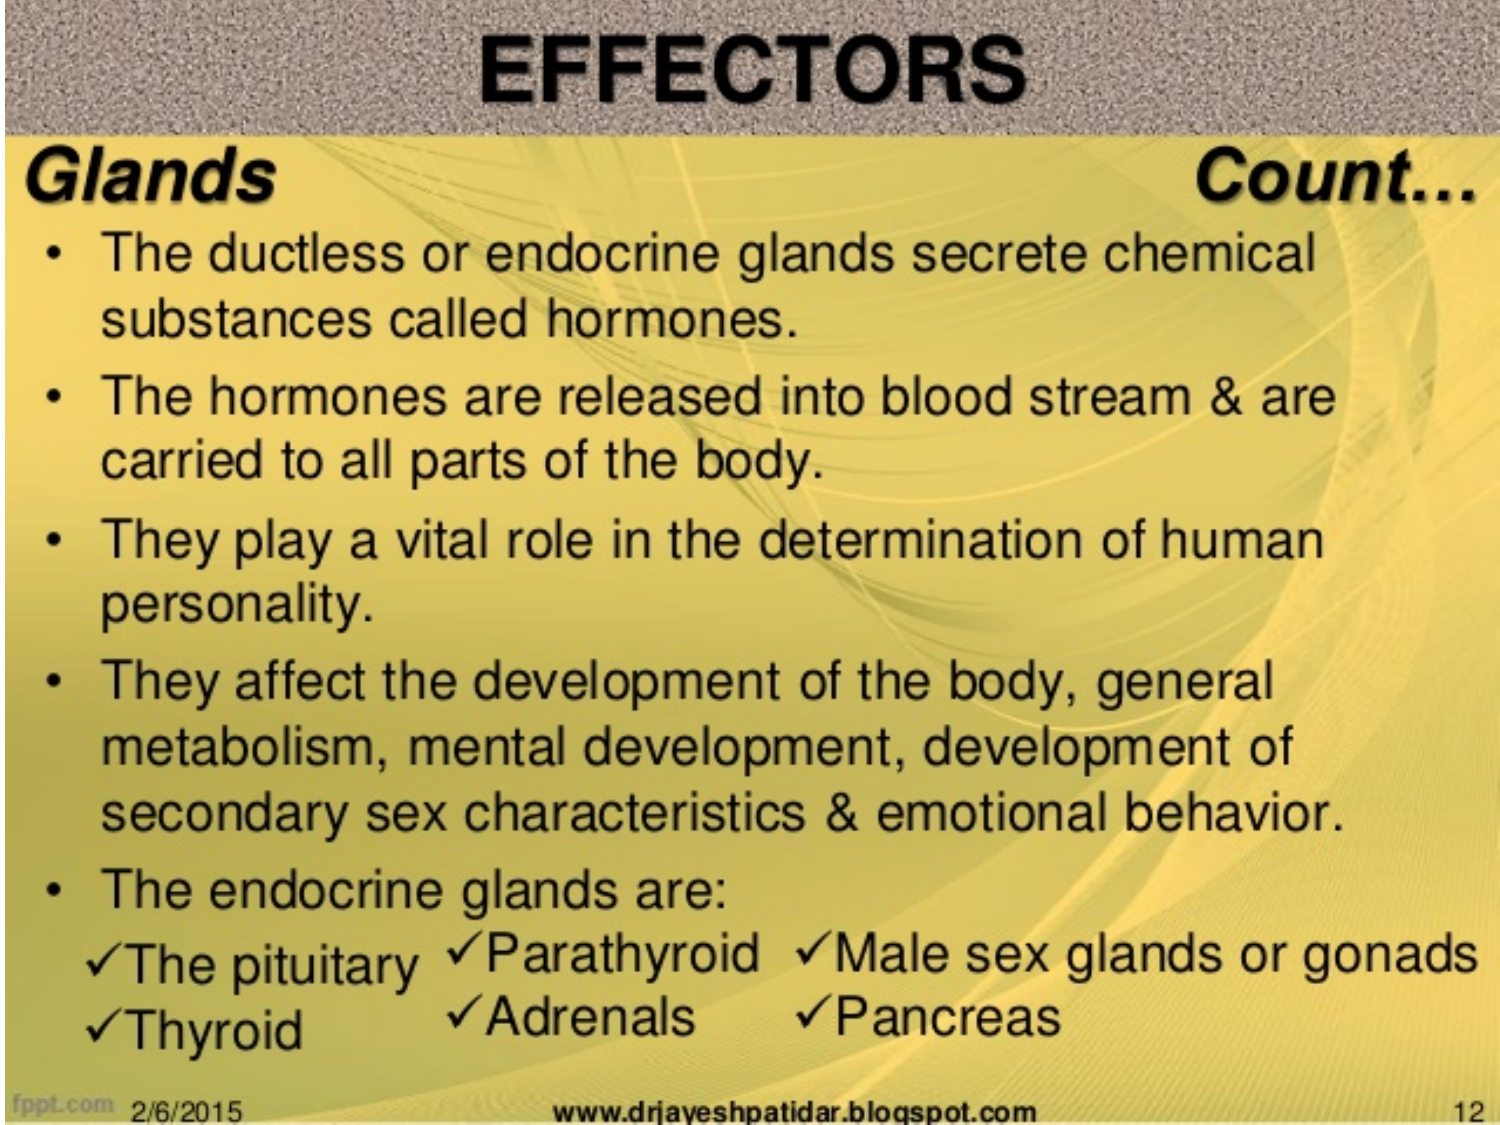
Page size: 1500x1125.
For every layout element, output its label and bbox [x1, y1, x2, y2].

list [5, 0, 1500, 1125]
